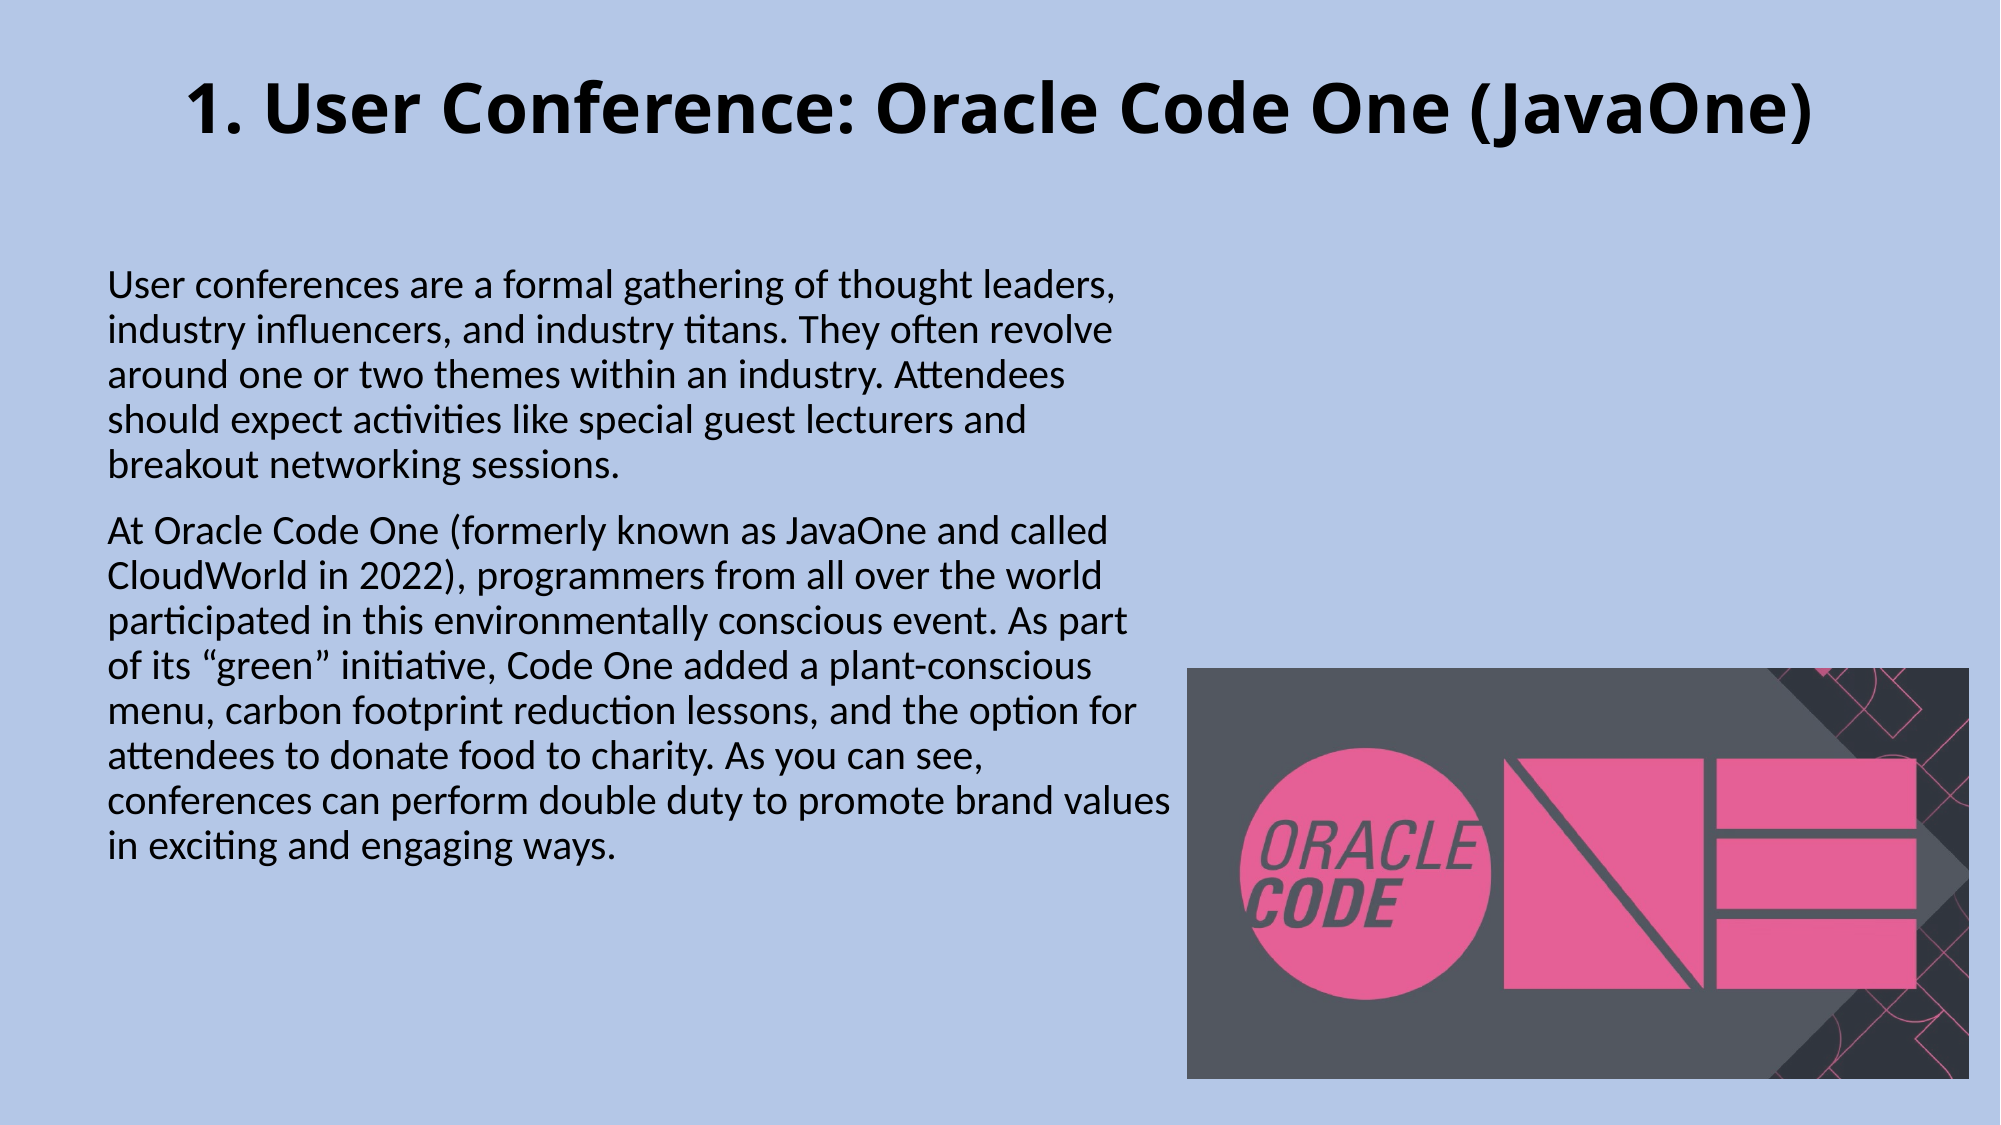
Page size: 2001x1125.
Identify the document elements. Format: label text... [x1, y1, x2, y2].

picture [1187, 668, 1969, 1079]
title 1. User Conference: Oracle Code One (JavaOne) [92, 25, 1908, 157]
subtitle User conferences are a formal gathering of thought leaders, industry influencers, and industry titans. They often revolve around one or two themes within an industry. Attendees should expect activities like special guest lecturers and breakout networking sessions. At Oracle Code One (formerly known as JavaOne and called CloudWorld in 2022), programmers from all over the world participated in this environmentally conscious event. As part of its “green” initiative, Code One added a plant-conscious menu, carbon footprint reduction lessons, and the option for attendees to donate food to charity. As you can see, conferences can perform double duty to promote brand values in exciting and engaging ways. [92, 255, 1188, 1079]
